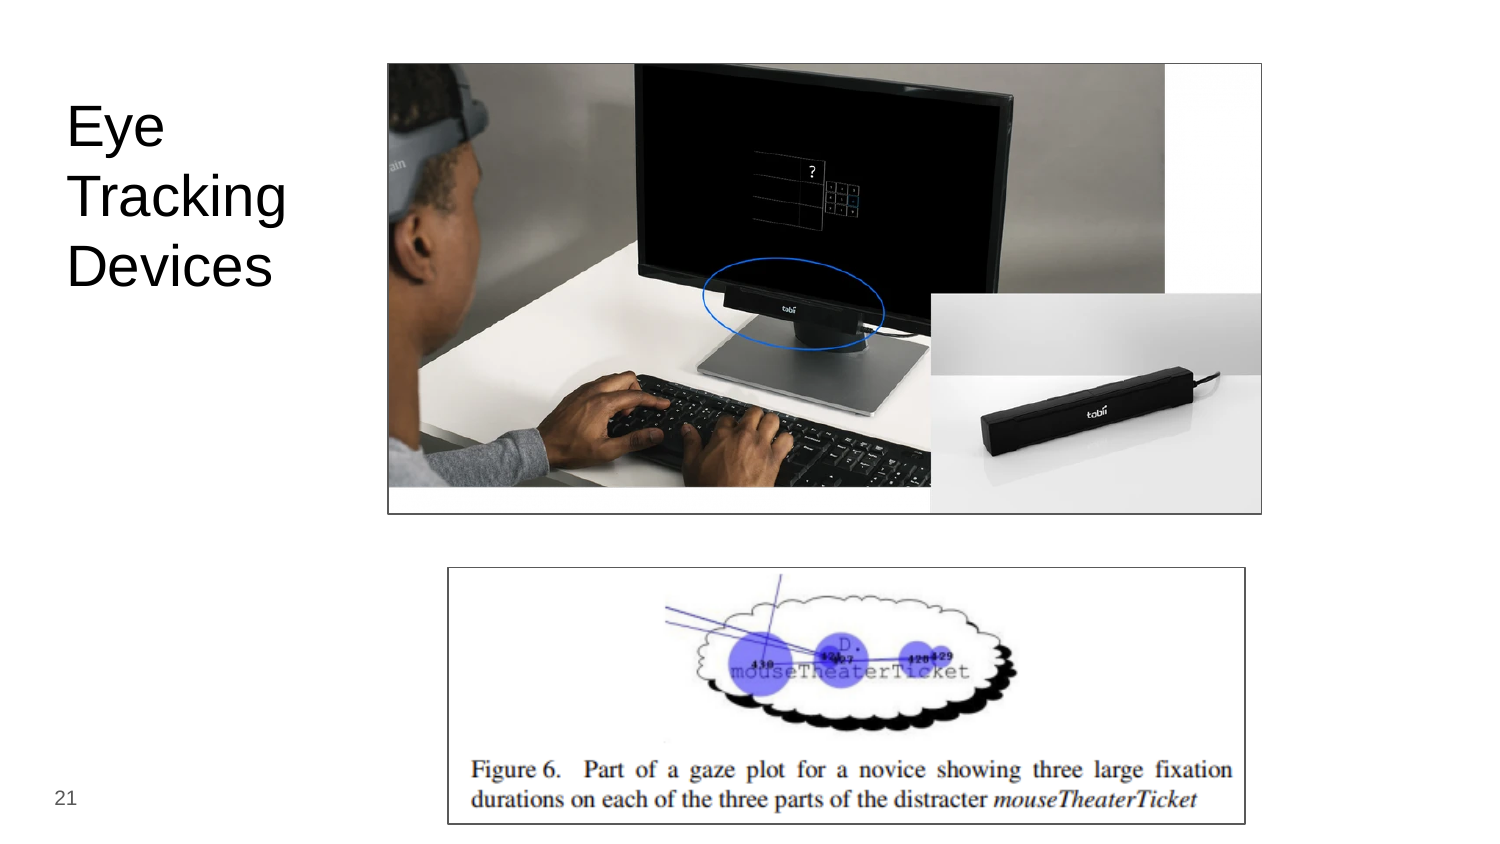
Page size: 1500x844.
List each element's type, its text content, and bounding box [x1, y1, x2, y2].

slide_number ‹#› [2, 764, 93, 830]
picture [388, 64, 1261, 514]
title Eye Tracking Devices [51, 72, 383, 167]
picture [448, 568, 1245, 824]
